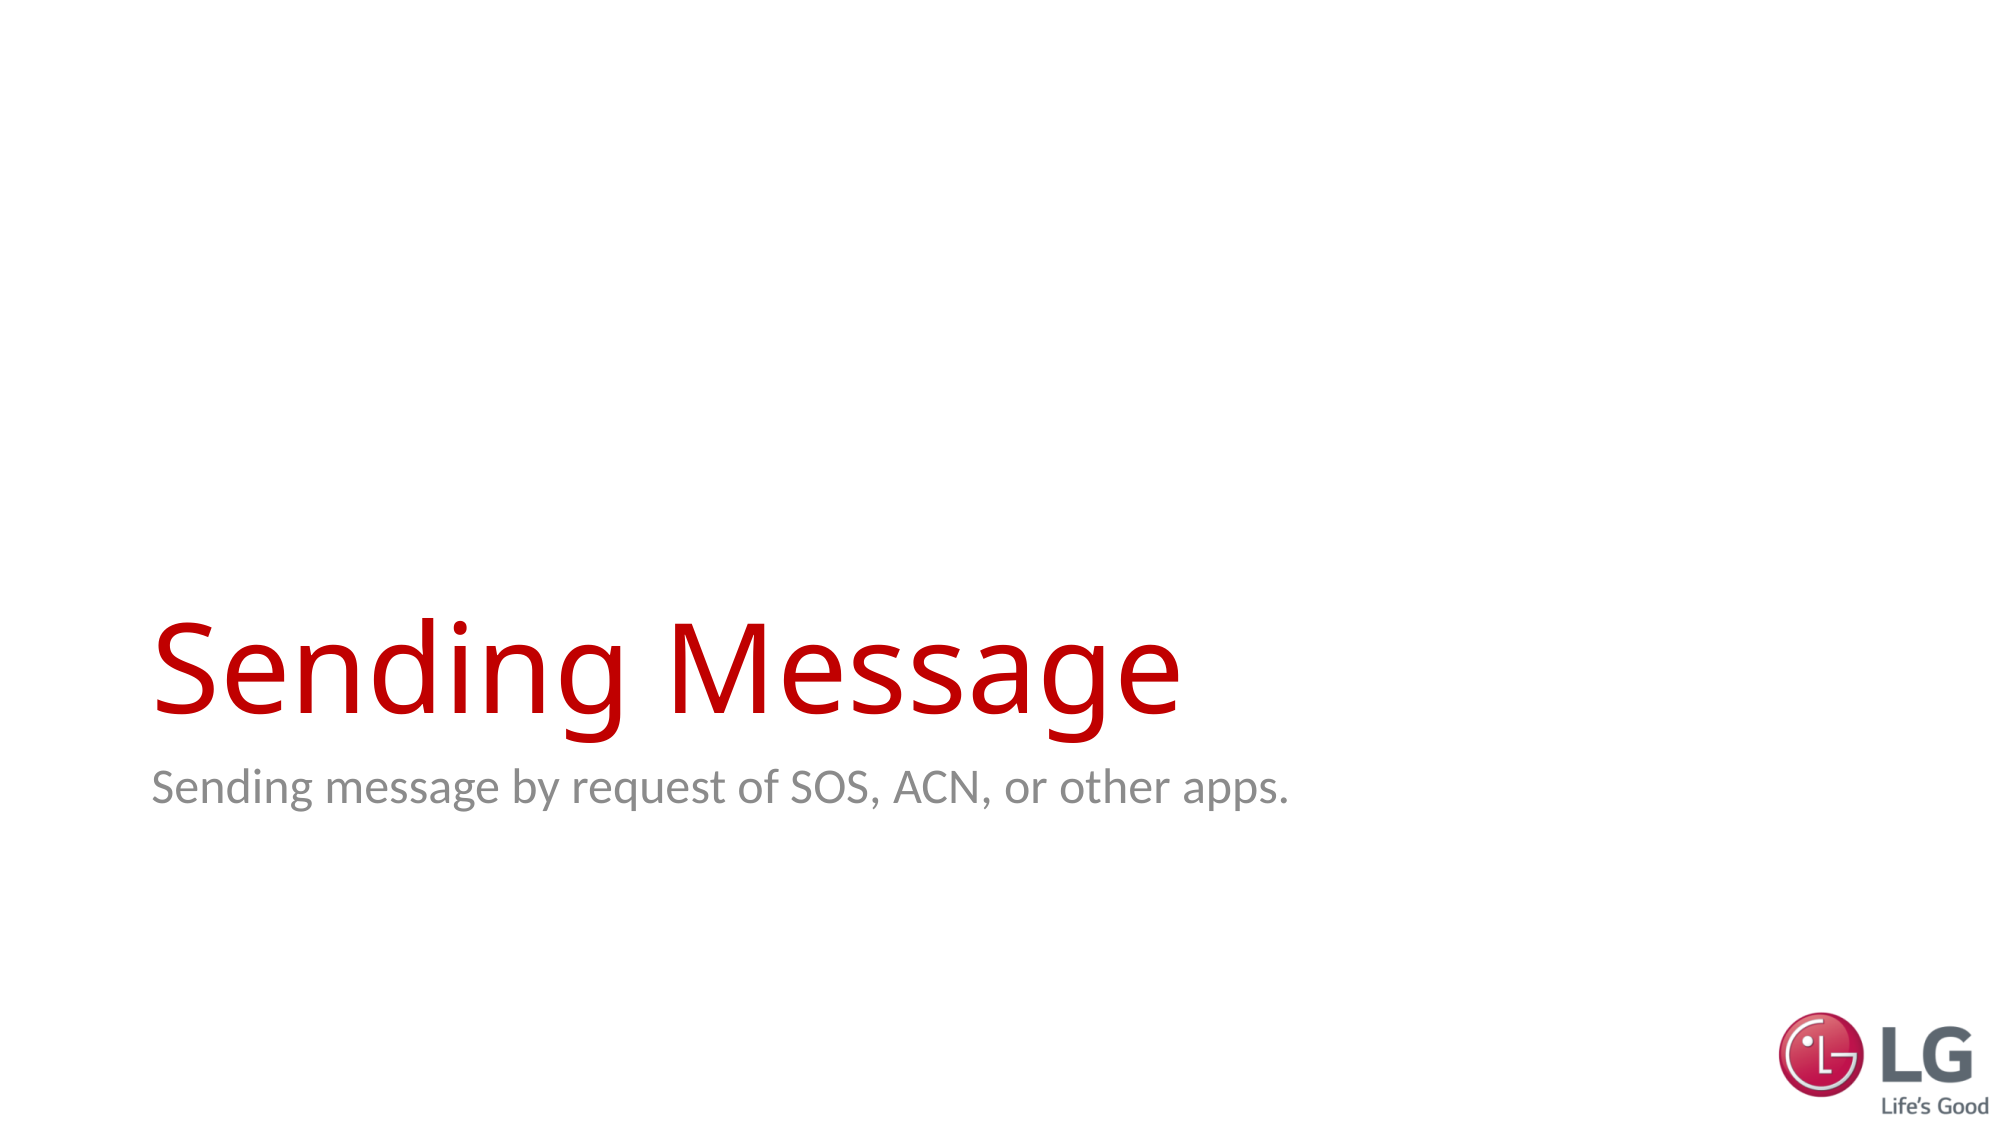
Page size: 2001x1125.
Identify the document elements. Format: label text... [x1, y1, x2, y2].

picture [1767, 999, 2000, 1125]
list Sending message by request of SOS, ACN, or other apps. [136, 752, 1862, 999]
title Sending Message [136, 280, 1862, 749]
